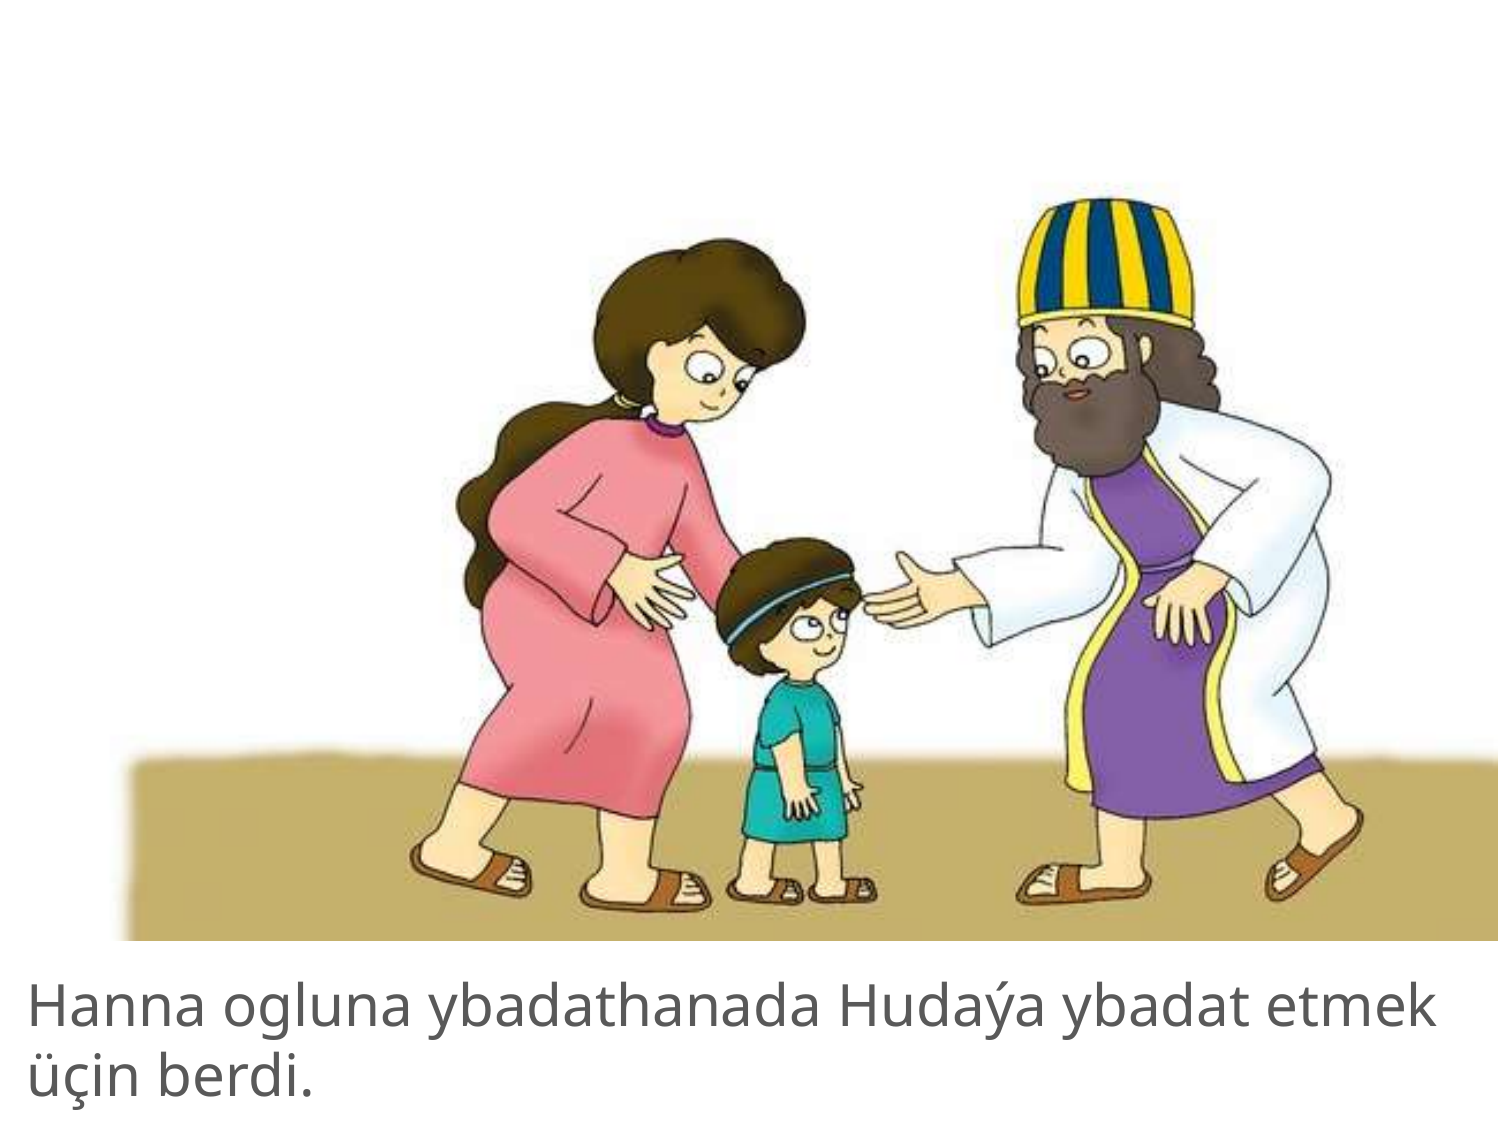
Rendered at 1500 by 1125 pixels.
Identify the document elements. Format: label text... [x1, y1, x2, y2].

picture [0, 0, 1498, 941]
text_box Hanna ogluna ybadathanada Hudaýa ybadat etmek üçin berdi. [11, 961, 1498, 1116]
